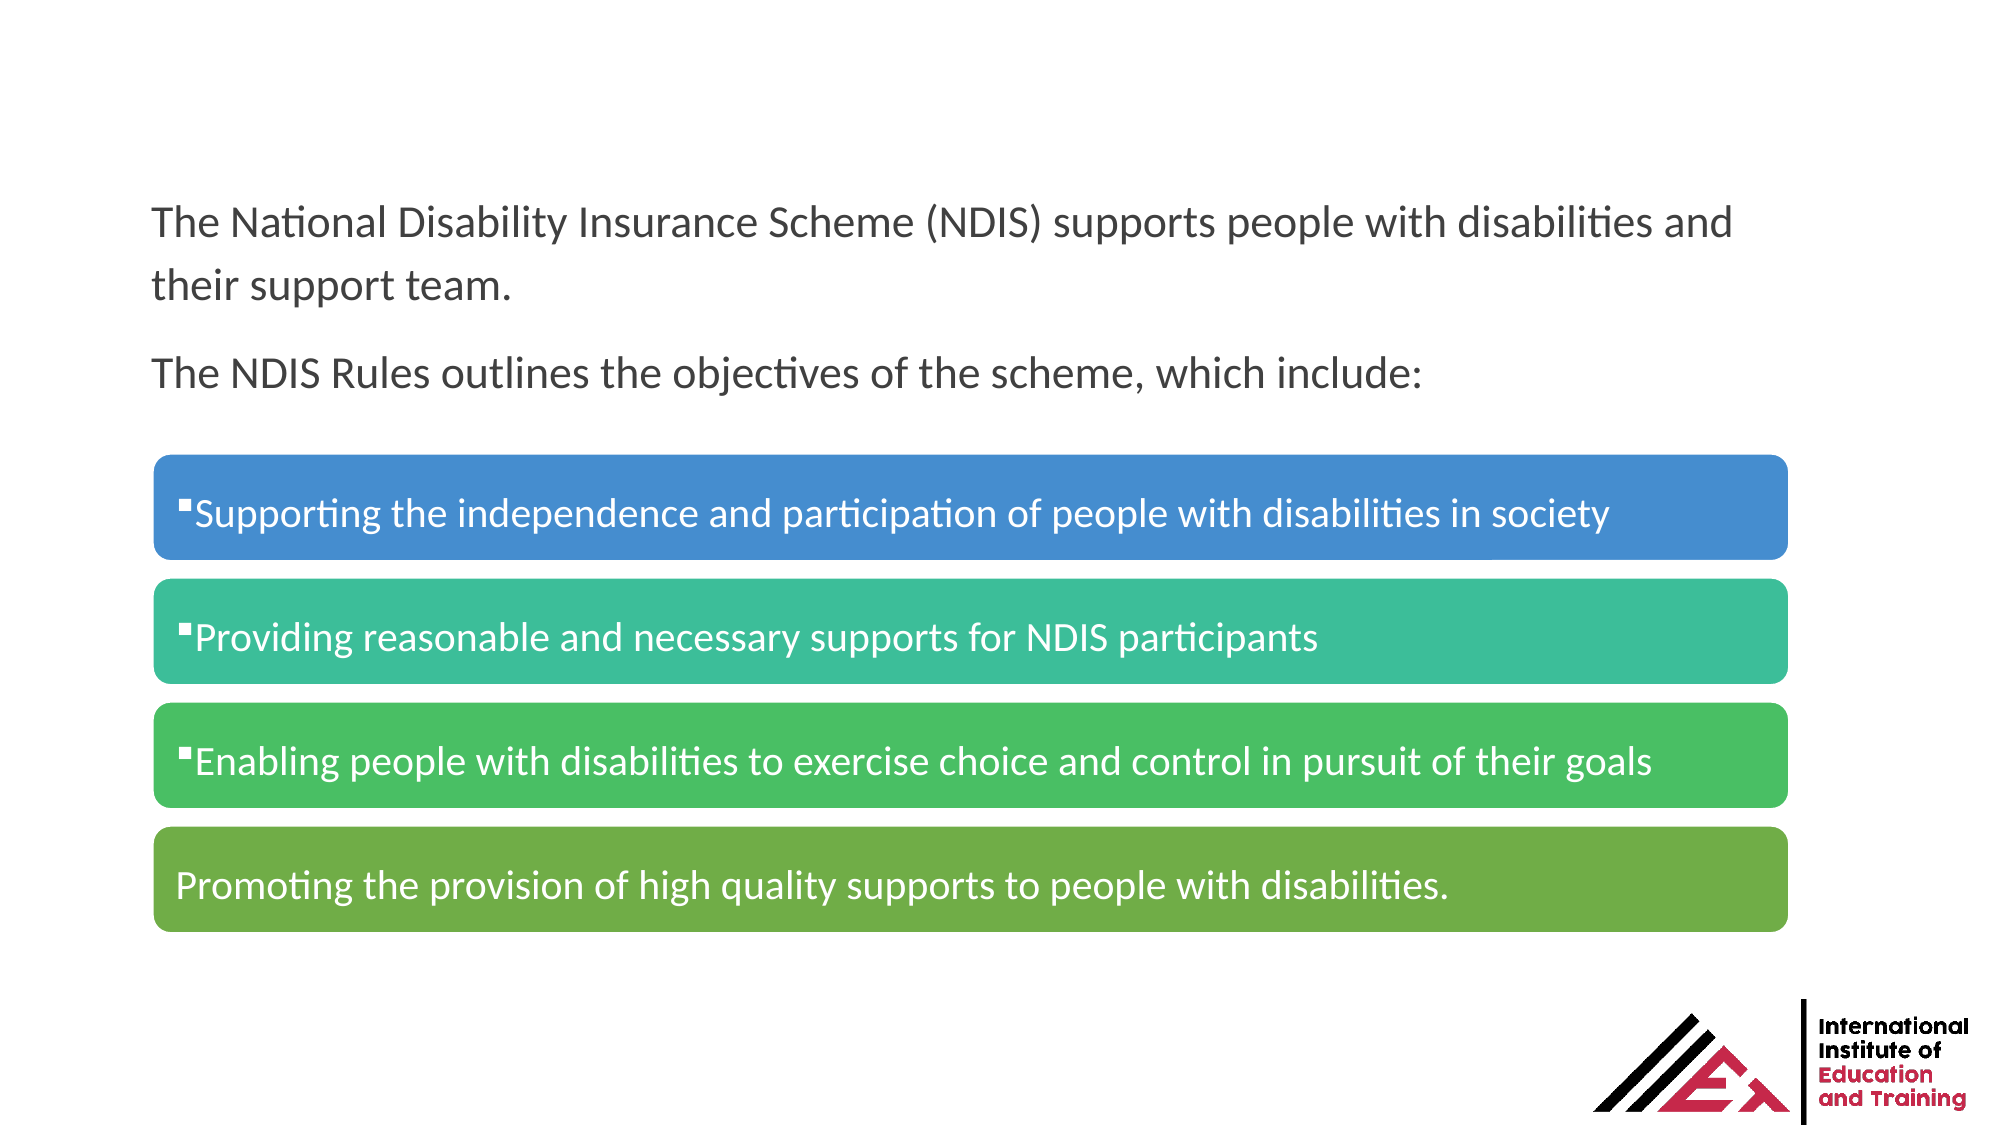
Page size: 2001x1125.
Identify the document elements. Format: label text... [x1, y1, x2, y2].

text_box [152, 451, 1790, 936]
list The National Disability Insurance Scheme (NDIS) supports people with disabilities and their support team. The NDIS Rules outlines the objectives of the scheme, which include: [135, 177, 1791, 891]
picture [1593, 999, 1968, 1125]
